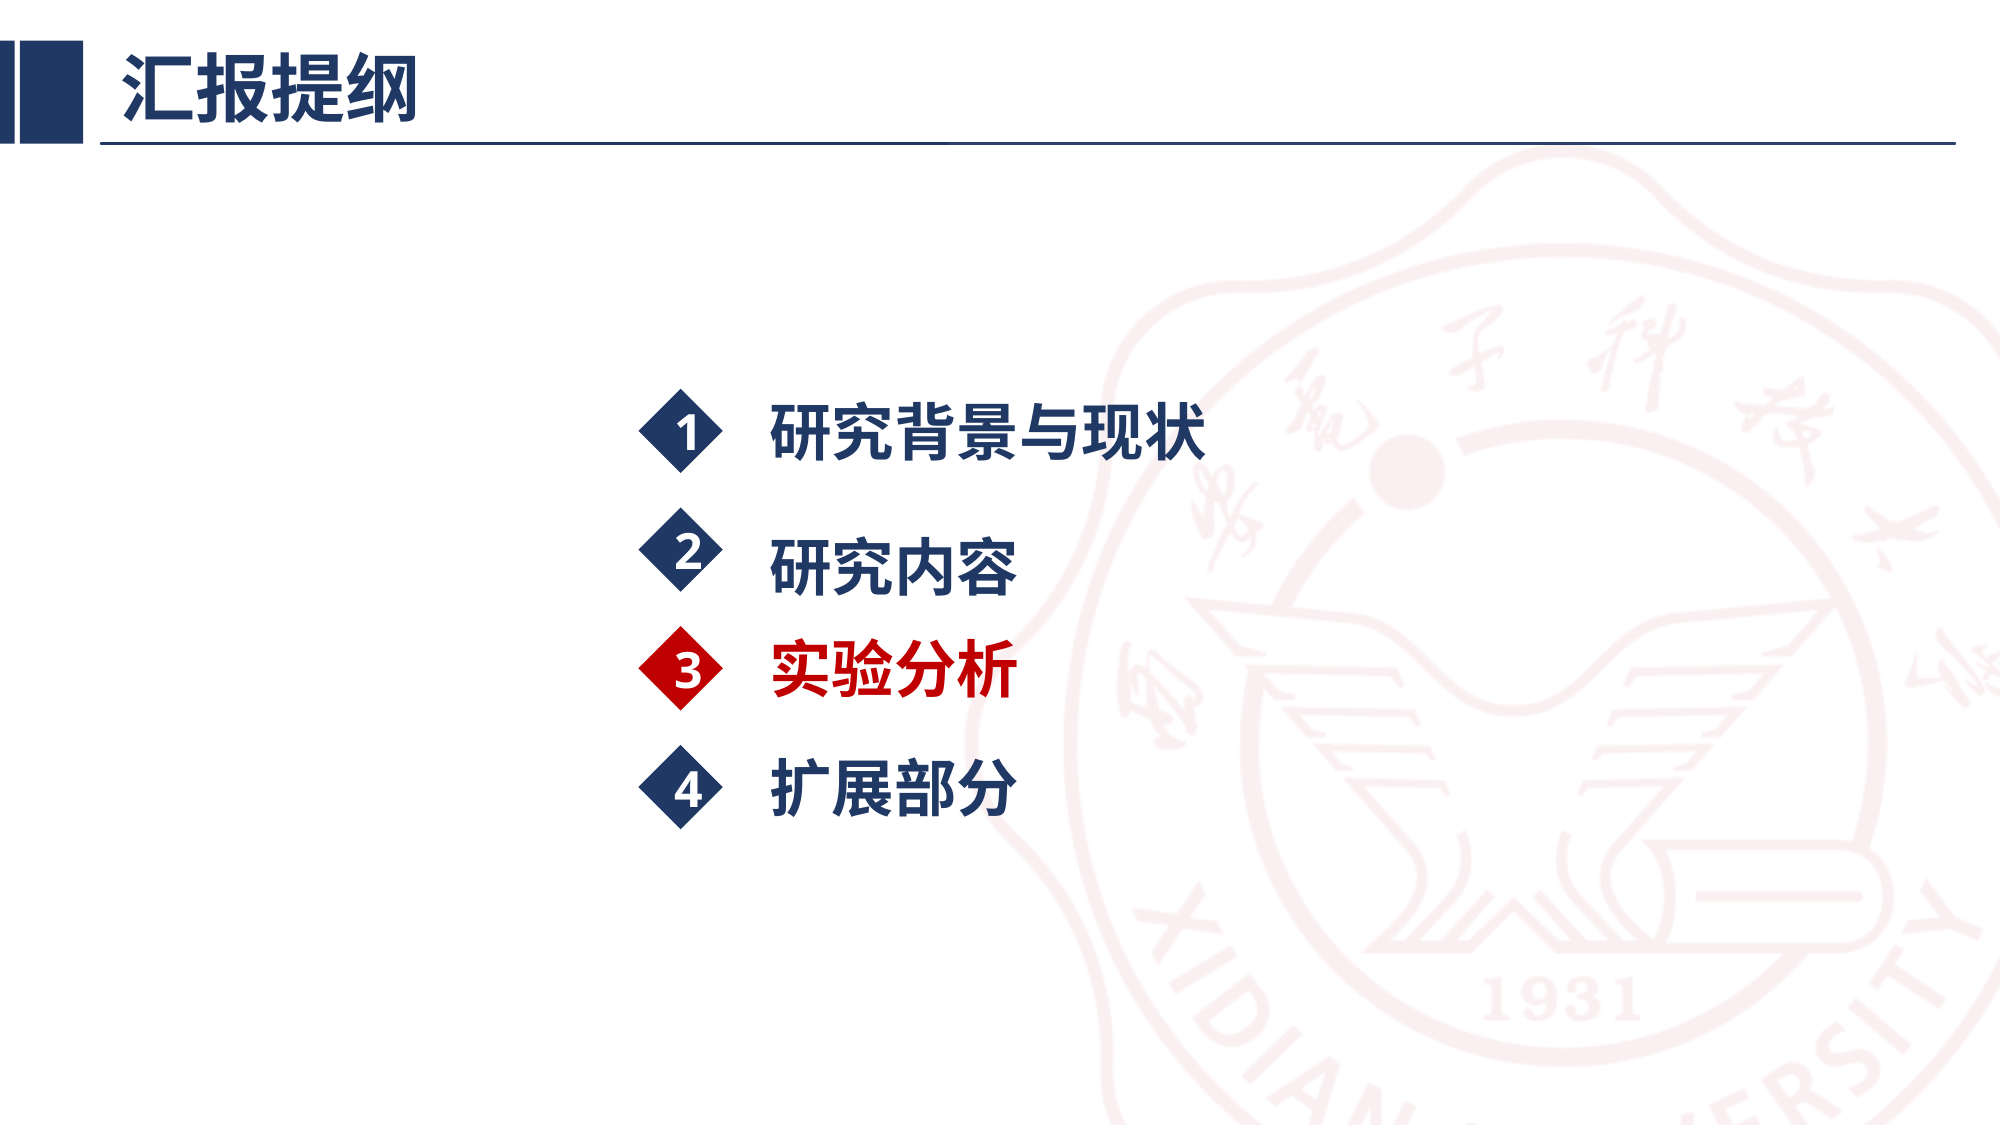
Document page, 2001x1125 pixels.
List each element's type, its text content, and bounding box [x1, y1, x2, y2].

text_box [638, 385, 1362, 833]
picture [949, 119, 2000, 1125]
title 汇报提纲 [105, 32, 509, 152]
